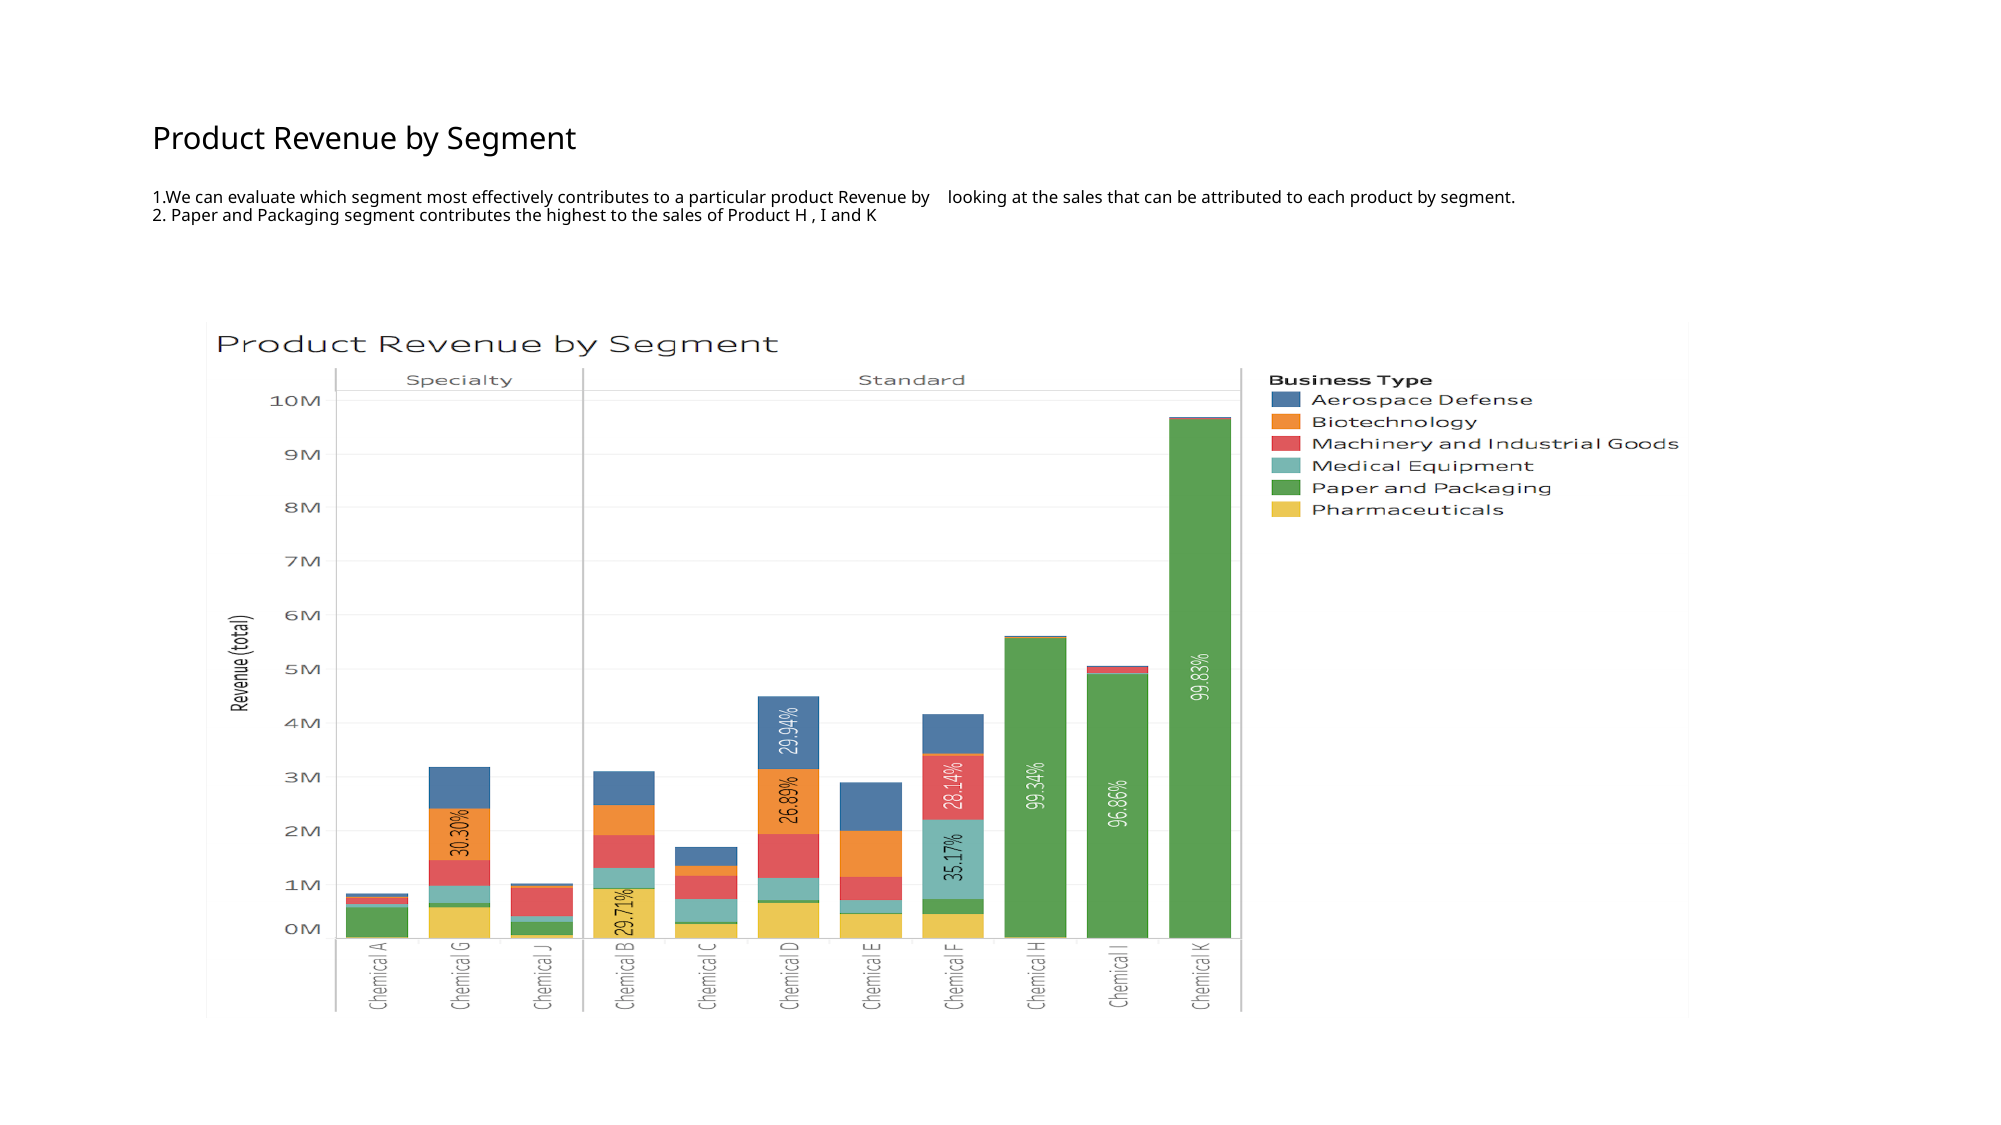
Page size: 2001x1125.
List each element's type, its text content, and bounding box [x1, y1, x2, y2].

title Product Revenue by Segment 1.We can evaluate which segment most effectively contributes to a particular product Revenue by looking at the sales that can be attributed to each product by segment. 2. Paper and Packaging segment contributes the highest to the sales of Product H , I and K [137, 113, 1863, 272]
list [206, 322, 1689, 1018]
